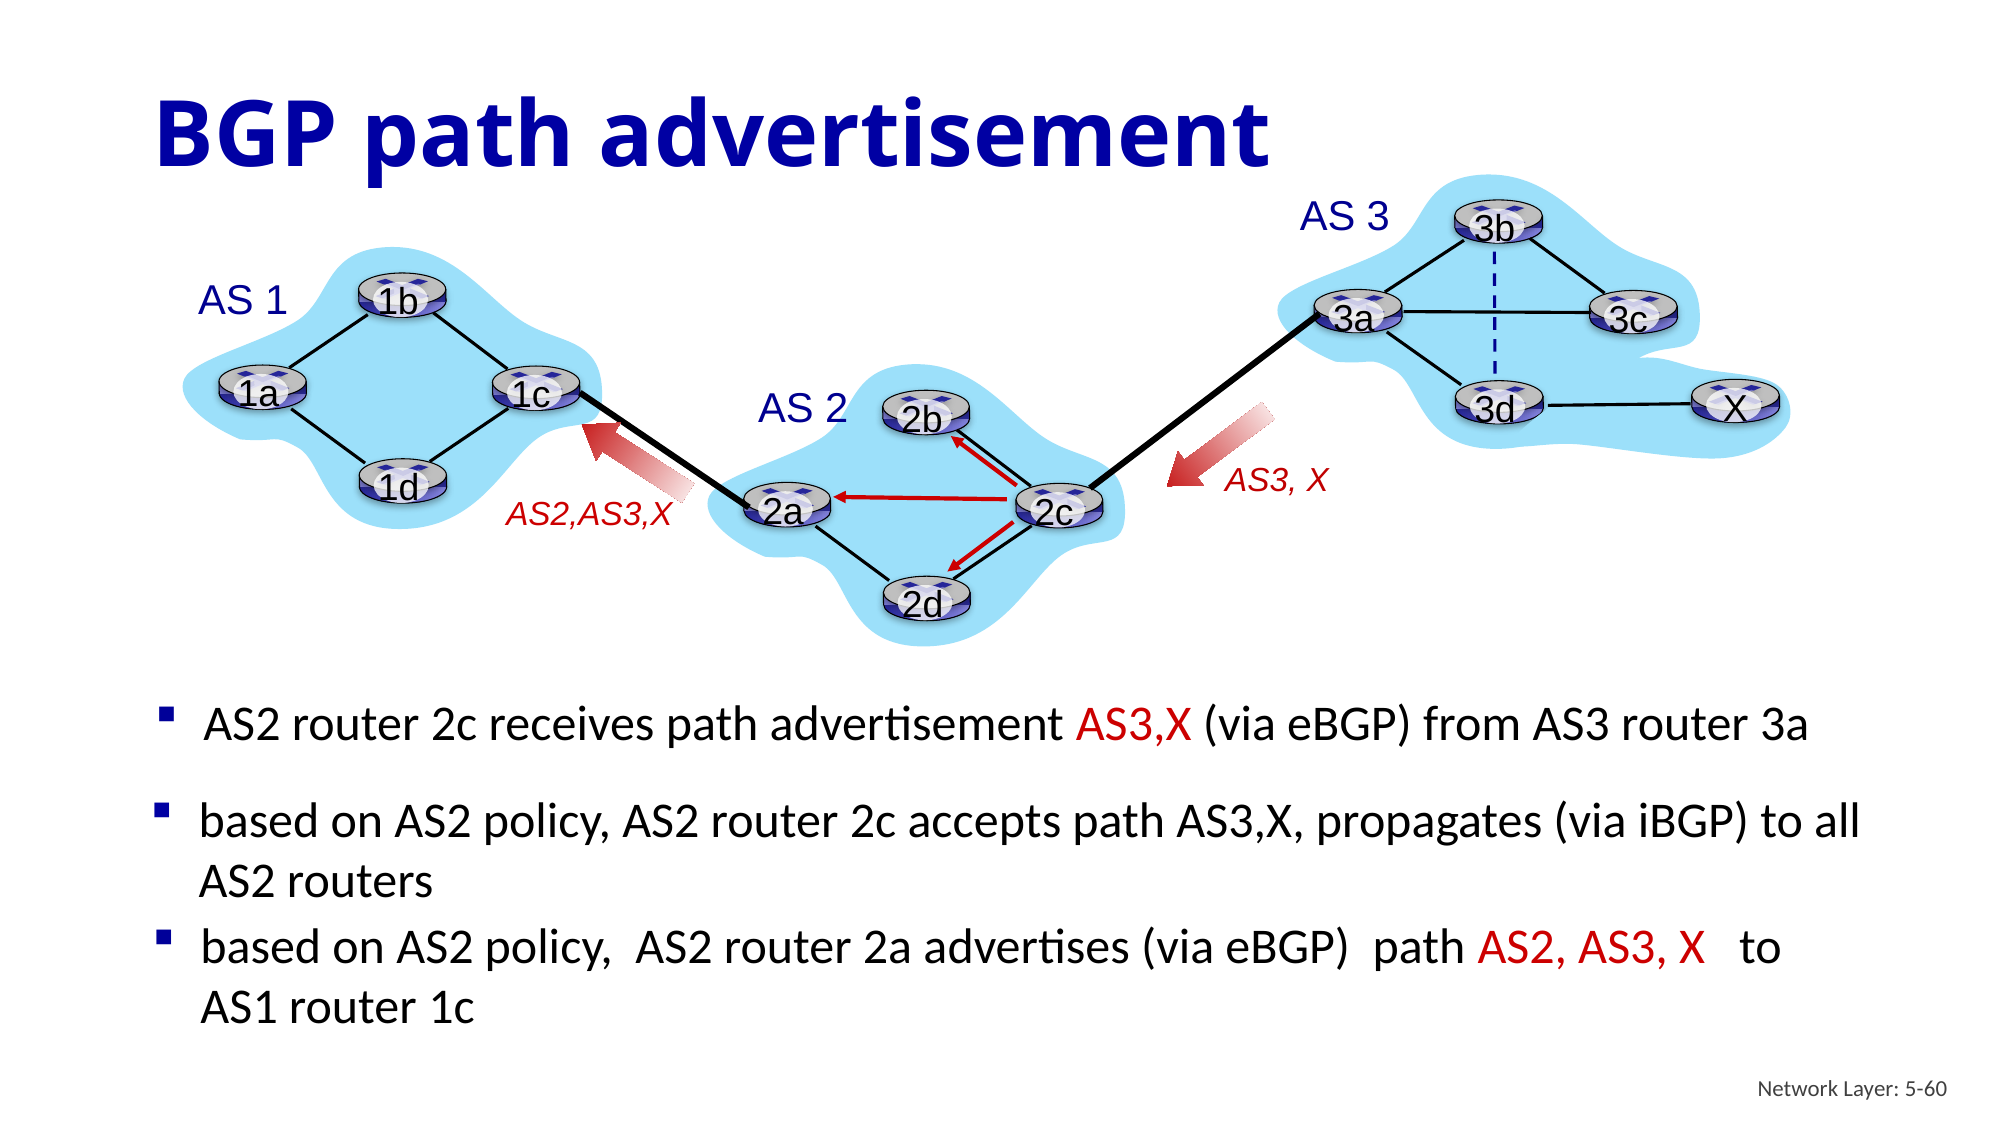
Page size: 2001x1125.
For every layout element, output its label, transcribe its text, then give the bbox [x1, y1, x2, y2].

slide_number Network Layer: 5-60 [1512, 1056, 1963, 1117]
text_box based on AS2 policy, AS2 router 2a advertises (via eBGP) path AS2, AS3, X to AS1 router 1c [137, 906, 1862, 991]
text_box AS2 router 2c receives path advertisement AS3,X (via eBGP) from AS3 router 3a [140, 683, 1969, 823]
title BGP path advertisement [137, 63, 1863, 211]
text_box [490, 436, 698, 542]
text_box based on AS2 policy, AS2 router 2c accepts path AS3,X, propagates (via iBGP) to all AS2 routers [135, 779, 1887, 919]
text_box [1154, 427, 1367, 507]
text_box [182, 174, 1791, 647]
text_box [833, 435, 1017, 572]
